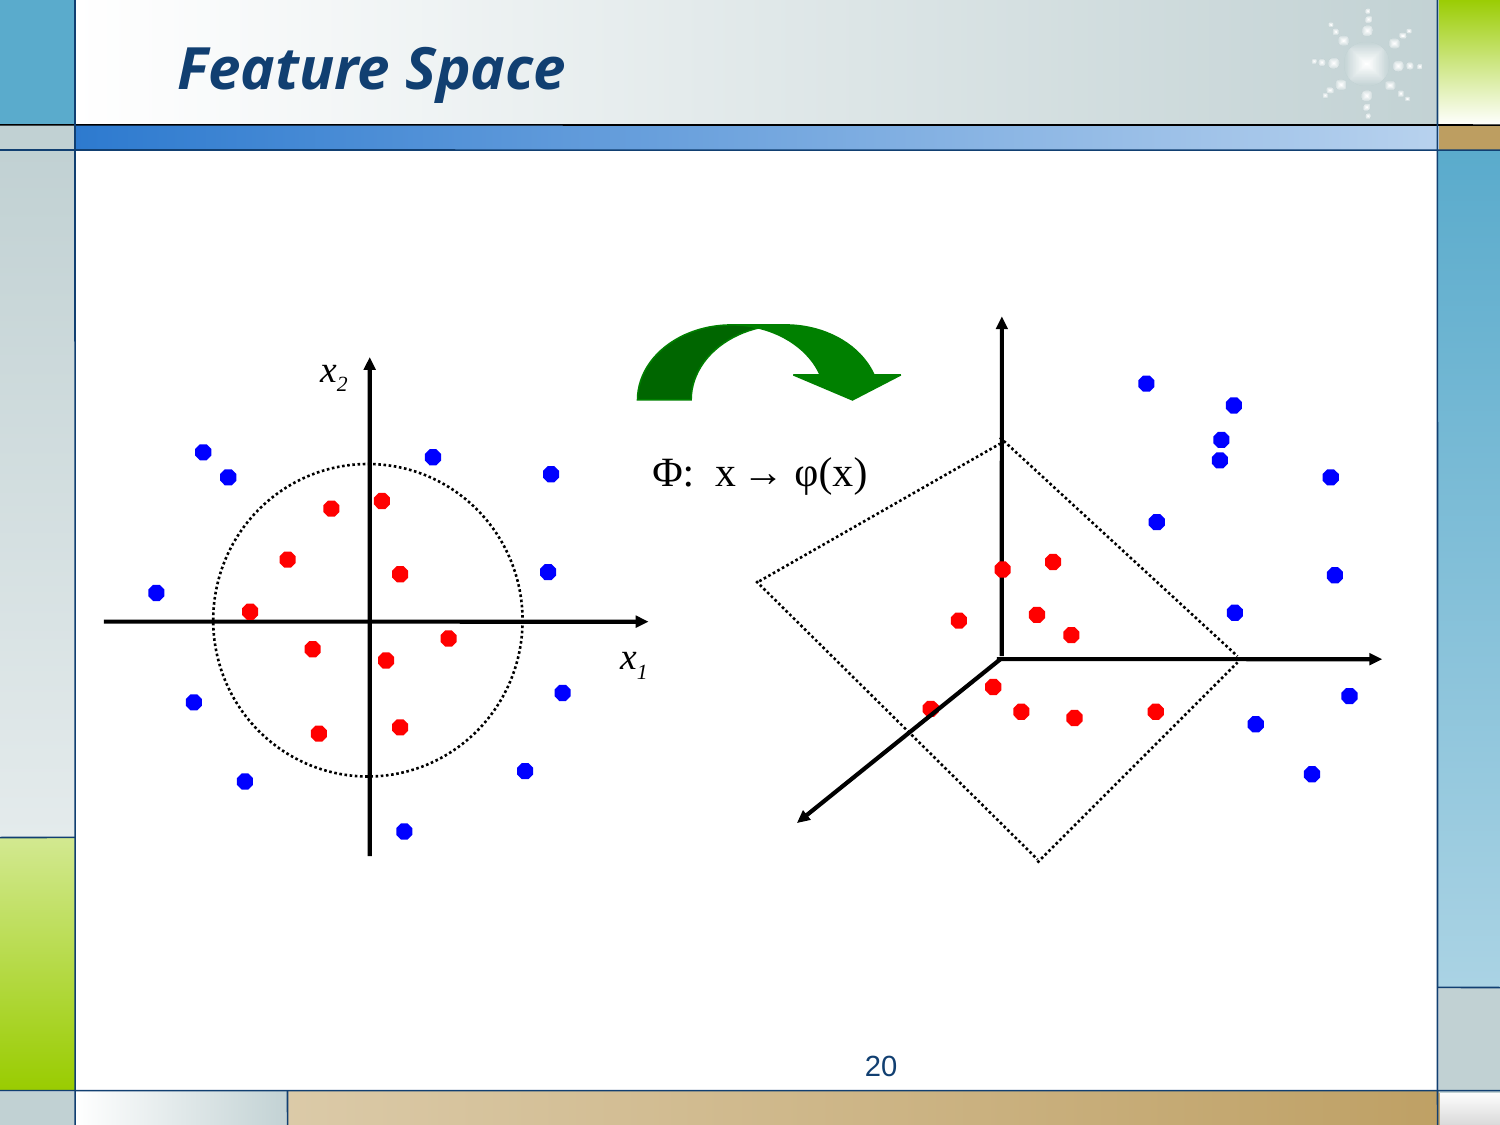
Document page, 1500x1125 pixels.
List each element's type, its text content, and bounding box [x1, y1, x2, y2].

text_box x2 [305, 337, 381, 404]
text_box [523, 615, 649, 624]
text_box x1 [605, 624, 681, 691]
text_box [540, 564, 556, 580]
text_box [1149, 514, 1165, 530]
text_box [923, 701, 939, 717]
text_box [1227, 605, 1243, 621]
title Feature Space [162, 19, 1263, 113]
text_box [1304, 766, 1320, 782]
text_box [797, 659, 1001, 823]
text_box [1014, 704, 1029, 719]
text_box [995, 562, 1010, 577]
text_box [985, 679, 1001, 695]
text_box [1248, 716, 1264, 732]
text_box [425, 450, 441, 465]
text_box [1001, 652, 1383, 666]
text_box [1323, 470, 1339, 485]
text_box [186, 695, 202, 710]
text_box [1029, 607, 1045, 623]
text_box [1226, 398, 1242, 413]
text_box Φ: x → φ(x) [637, 437, 950, 510]
text_box [951, 613, 967, 628]
text_box [149, 585, 164, 601]
text_box [637, 324, 901, 400]
text_box [1064, 627, 1079, 643]
text_box [1067, 710, 1082, 726]
text_box [1327, 567, 1343, 583]
text_box [517, 763, 533, 779]
text_box [397, 824, 412, 839]
text_box [995, 316, 1009, 438]
text_box [555, 685, 570, 701]
slide_number 20 [562, 1039, 913, 1081]
text_box [1214, 432, 1229, 448]
text_box [1148, 704, 1164, 719]
text_box [1342, 688, 1357, 704]
text_box [1139, 376, 1154, 391]
text_box [1212, 453, 1228, 468]
text_box [220, 470, 236, 485]
text_box [1045, 554, 1061, 570]
text_box [237, 774, 253, 789]
text_box [543, 466, 559, 482]
text_box [196, 445, 211, 460]
text_box [213, 463, 523, 777]
